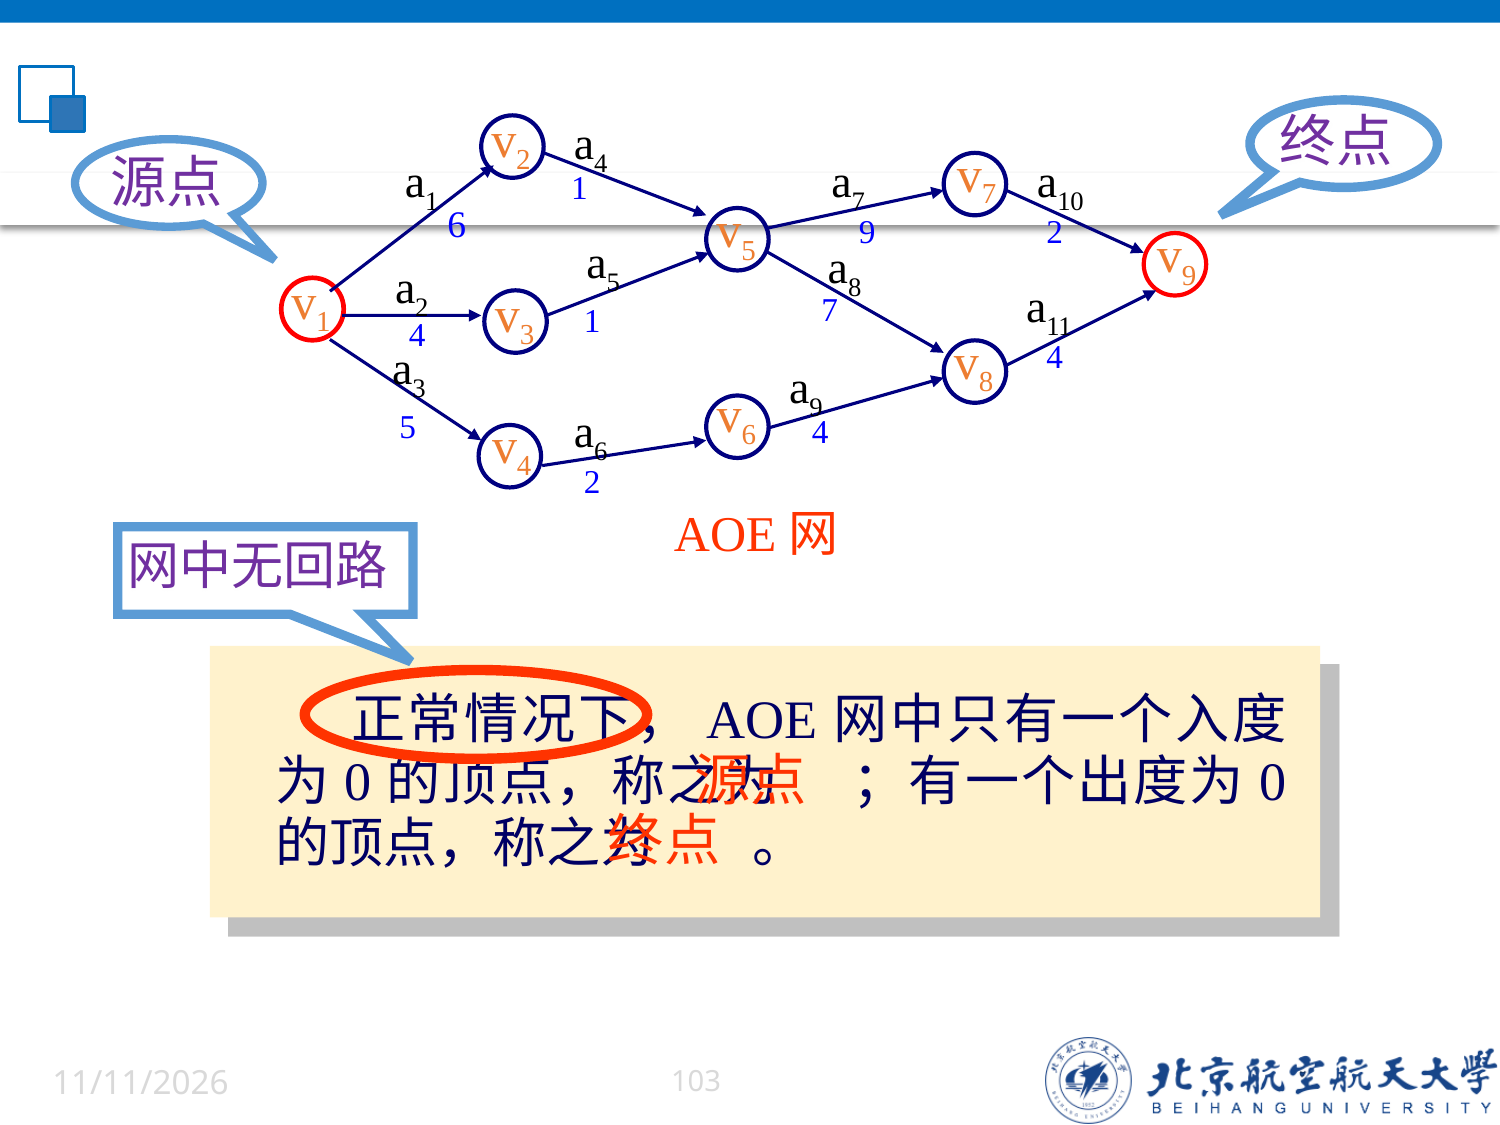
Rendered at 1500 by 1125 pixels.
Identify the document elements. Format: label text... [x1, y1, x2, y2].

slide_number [37, 1053, 314, 1114]
slide_number 103 [656, 1054, 751, 1112]
picture [1045, 1037, 1498, 1125]
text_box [274, 99, 1213, 569]
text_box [209, 645, 1321, 947]
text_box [112, 524, 463, 615]
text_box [1249, 97, 1438, 188]
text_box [74, 138, 263, 227]
